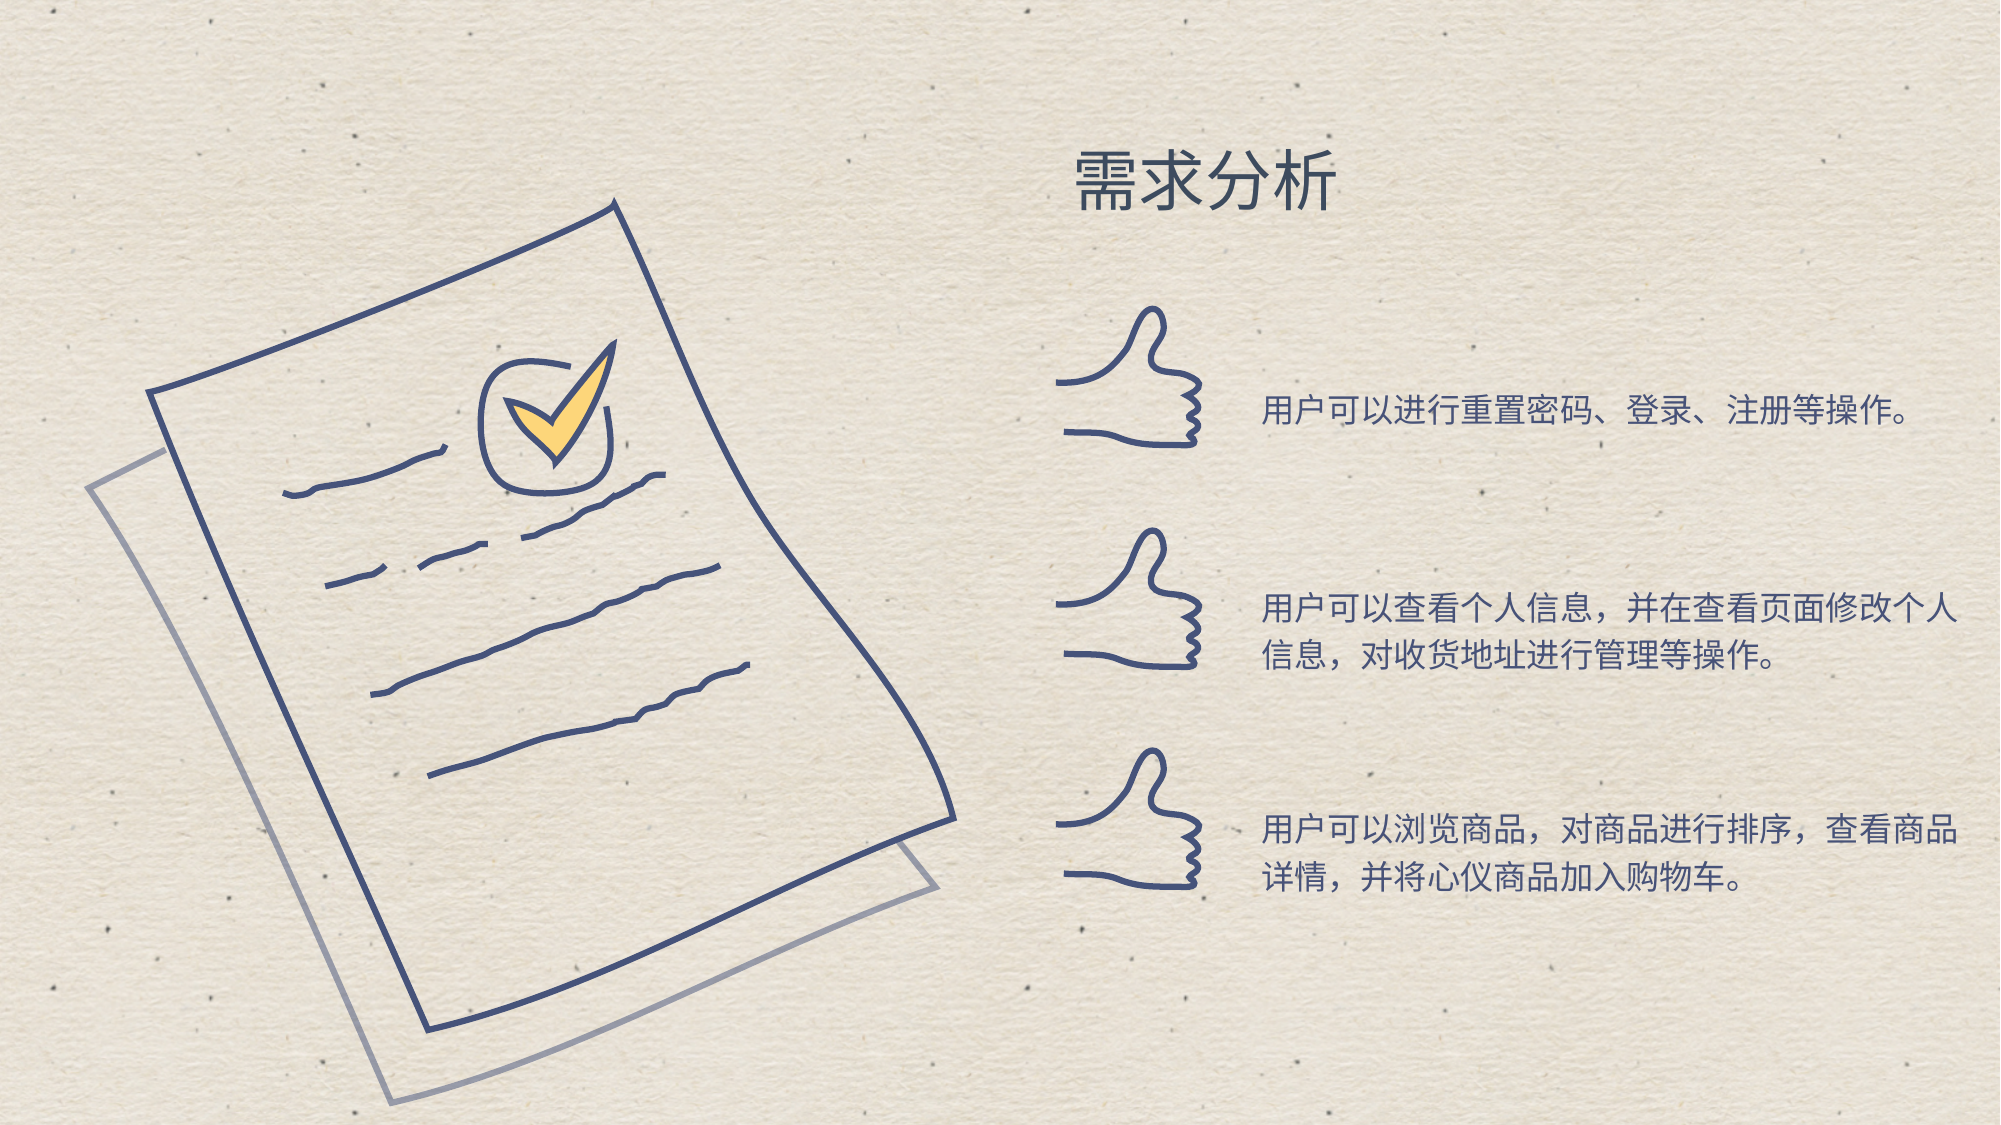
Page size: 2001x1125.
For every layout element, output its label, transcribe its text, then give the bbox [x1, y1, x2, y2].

text_box [1055, 308, 1199, 446]
text_box [1055, 530, 1199, 667]
text_box 用户可以进行重置密码、登录、注册等操作。 [1254, 374, 1979, 435]
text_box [129, 232, 911, 1068]
text_box [1055, 750, 1199, 887]
text_box 需求分析 [1057, 131, 1354, 227]
text_box 用户可以浏览商品，对商品进行排序，查看商品详情，并将心仪商品加入购物车。 [1254, 794, 1979, 903]
text_box 用户可以查看个人信息，并在查看页面修改个人信息，对收货地址进行管理等操作。 [1254, 572, 1979, 681]
picture [0, 0, 2000, 1125]
